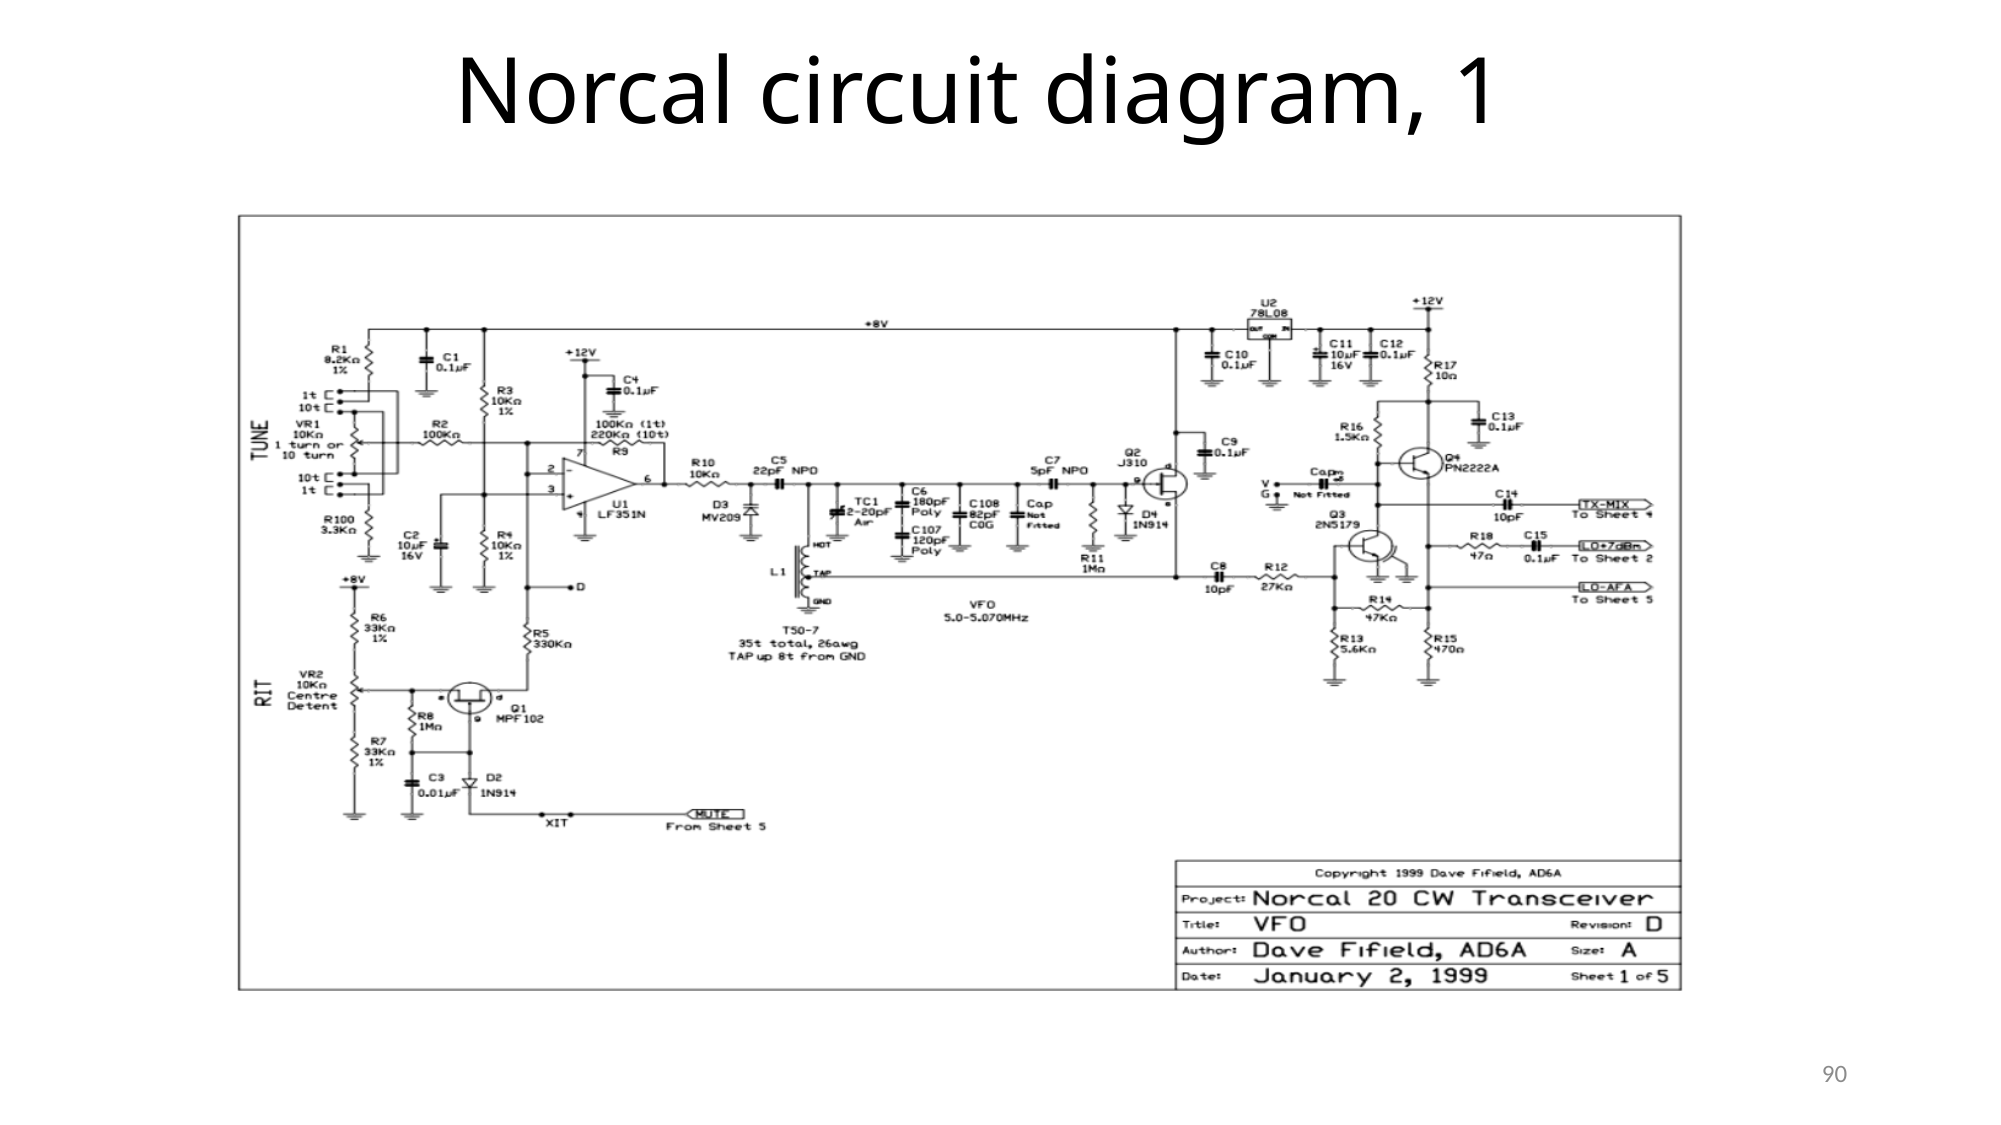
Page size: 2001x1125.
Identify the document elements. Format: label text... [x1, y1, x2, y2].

picture [532, 0, 1444, 1125]
slide_number 90 [1444, 1042, 1863, 1103]
title Norcal circuit diagram, 1 [1444, 22, 1843, 165]
title Norcal circuit diagram, 1 [117, 22, 532, 165]
